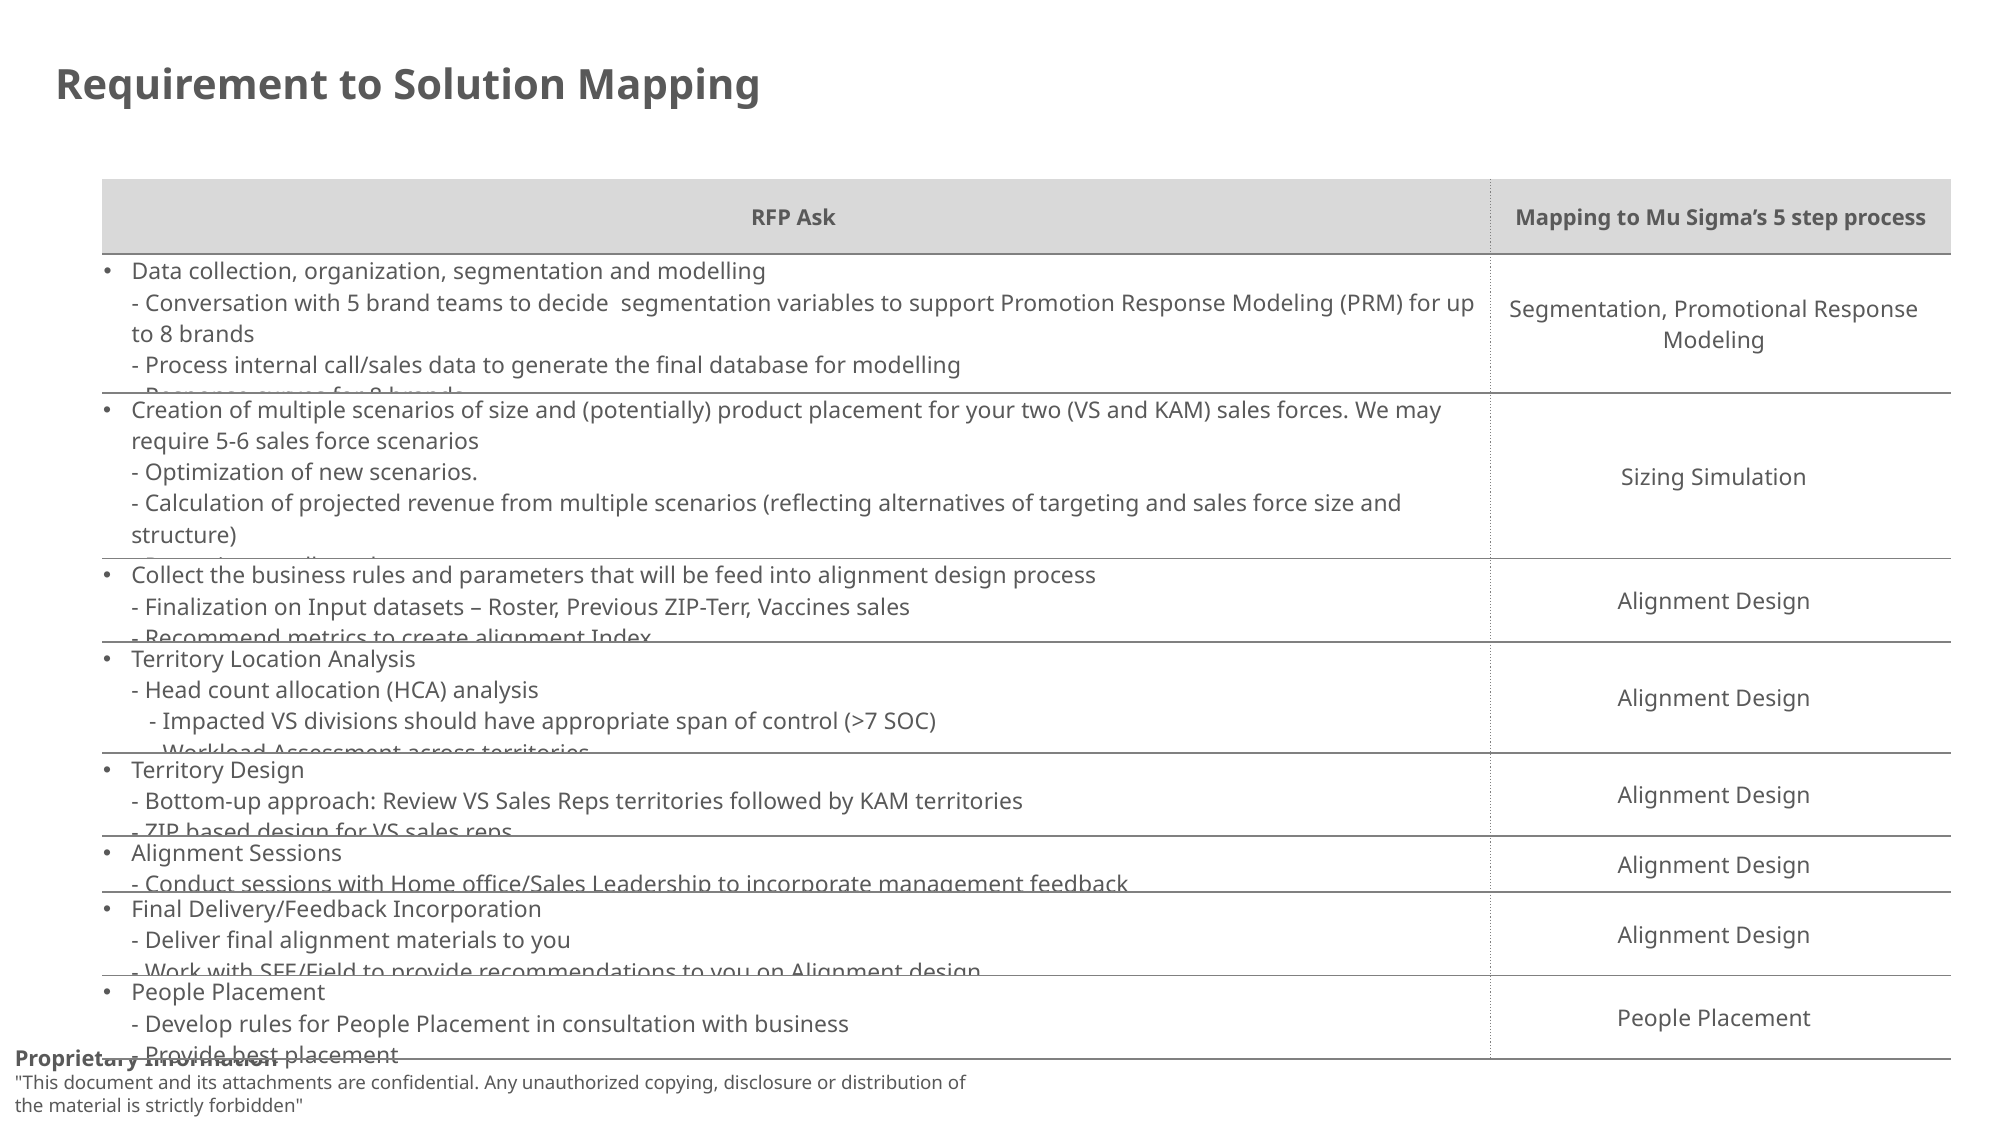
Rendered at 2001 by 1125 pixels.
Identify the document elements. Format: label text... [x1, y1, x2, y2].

table_cell Alignment Design [1491, 837, 1951, 891]
table_cell Alignment Sessions - Conduct sessions with Home office/Sales Leadership to incorporate management feedback [102, 837, 1491, 891]
table_header RFP Ask [102, 179, 1491, 253]
table_cell Final Delivery/Feedback Incorporation - Deliver final alignment materials to you - Work with SFE/Field to provide recommendations to you on Alignment design [102, 893, 1491, 975]
table_cell Alignment Design [1491, 893, 1951, 975]
table_cell Alignment Design [1491, 643, 1951, 752]
table_cell Data collection, organization, segmentation and modelling - Conversation with 5 brand teams to decide segmentation variables to support Promotion Response Modeling (PRM) for up to 8 brands - Process internal call/sales data to generate the final database for modelling - Response curves for 8 brands [102, 255, 1491, 392]
table_cell Alignment Design [1491, 754, 1951, 835]
table_cell Collect the business rules and parameters that will be feed into alignment design process - Finalization on Input datasets – Roster, Previous ZIP-Terr, Vaccines sales - Recommend metrics to create alignment Index [102, 559, 1491, 641]
table_header Mapping to Mu Sigma’s 5 step process [1491, 179, 1951, 253]
table_cell Territory Design - Bottom-up approach: Review VS Sales Reps territories followed by KAM territories - ZIP based design for VS sales reps [102, 754, 1491, 835]
table_cell People Placement [1491, 976, 1951, 1058]
text_box Requirement to Solution Mapping [40, 50, 1866, 116]
table_cell Territory Location Analysis - Head count allocation (HCA) analysis - Impacted VS divisions should have appropriate span of control (>7 SOC) - Workload Assessment across territories [102, 643, 1491, 752]
table_cell People Placement - Develop rules for People Placement in consultation with business - Provide best placement [102, 976, 1491, 1058]
table_cell Creation of multiple scenarios of size and (potentially) product placement for your two (VS and KAM) sales forces. We may require 5-6 sales force scenarios - Optimization of new scenarios. - Calculation of projected revenue from multiple scenarios (reflecting alternatives of targeting and sales force size and structure) - Reporting on all results [102, 394, 1491, 558]
table_cell Alignment Design [1491, 559, 1951, 641]
table_cell Sizing Simulation [1491, 394, 1951, 558]
table_cell Segmentation, Promotional Response Modeling [1491, 255, 1951, 392]
